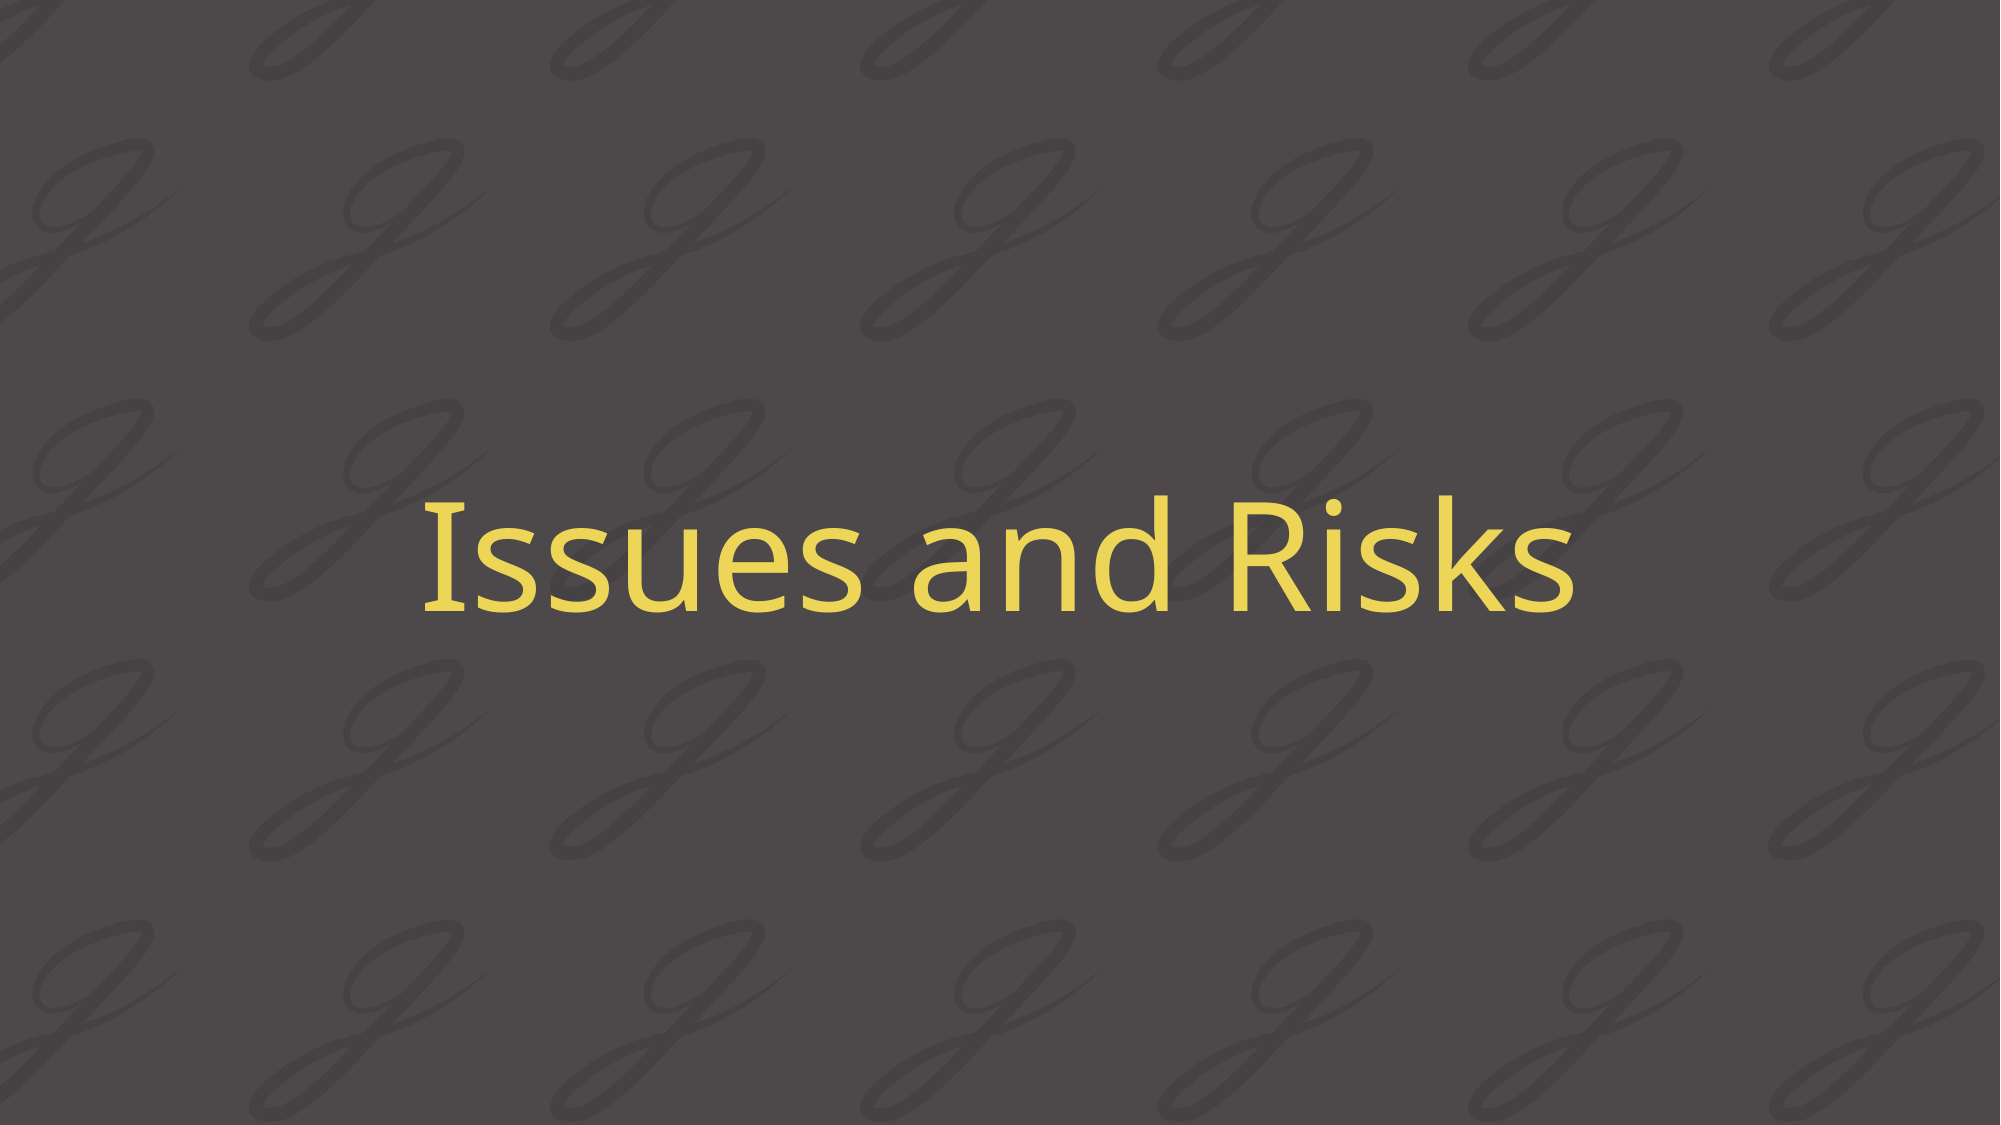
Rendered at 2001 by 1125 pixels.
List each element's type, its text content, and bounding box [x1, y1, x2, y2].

picture [1157, 0, 2000, 1125]
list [0, 0, 1103, 1125]
title Issues and Risks [1103, 453, 1157, 672]
